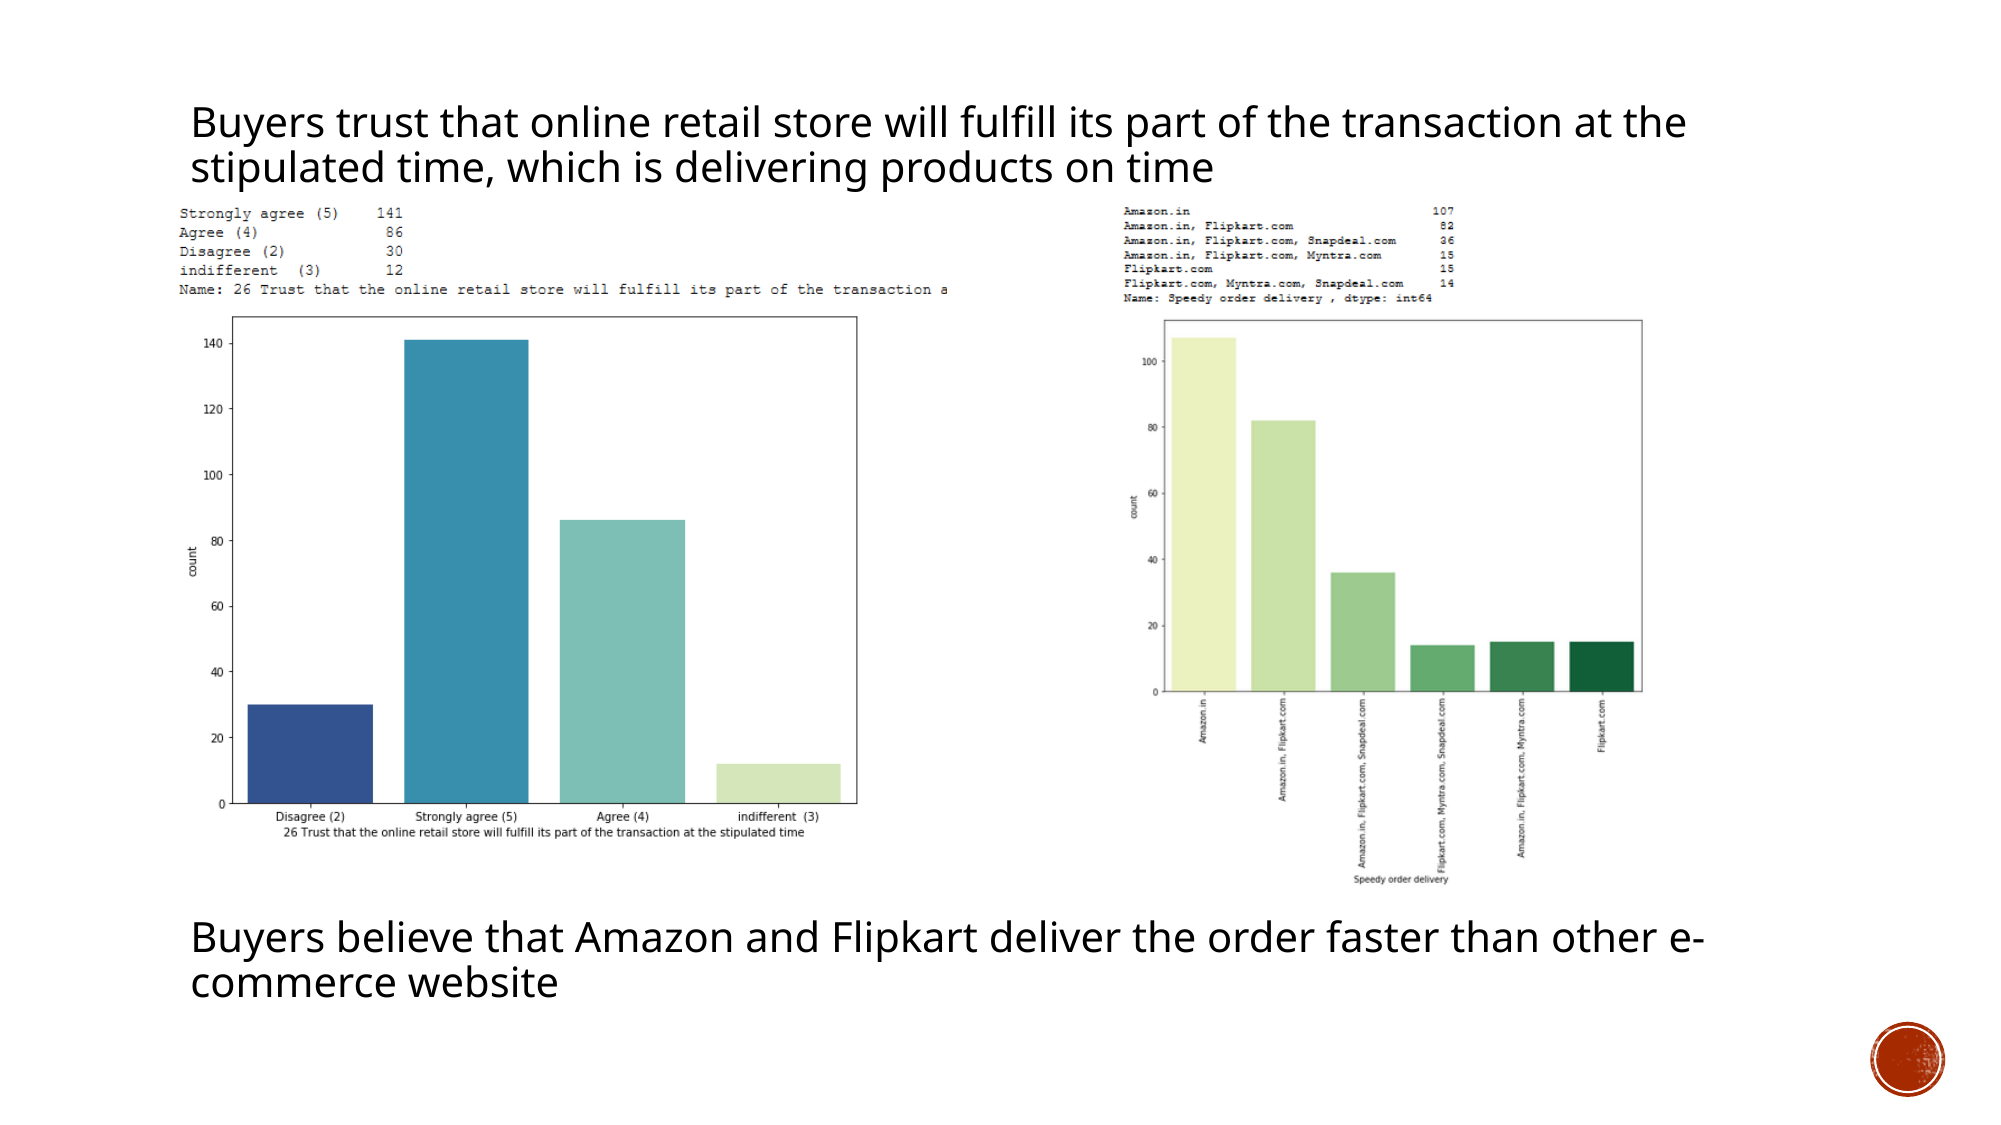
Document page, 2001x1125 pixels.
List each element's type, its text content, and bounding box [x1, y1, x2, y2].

picture [175, 200, 947, 850]
list Buyers trust that online retail store will fulfill its part of the transaction at the stipulated time, which is delivering products on time Buyers believe that Amazon and Flipkart deliver the order faster than other e-commerce website [175, 93, 1826, 1025]
picture [1119, 200, 1671, 894]
